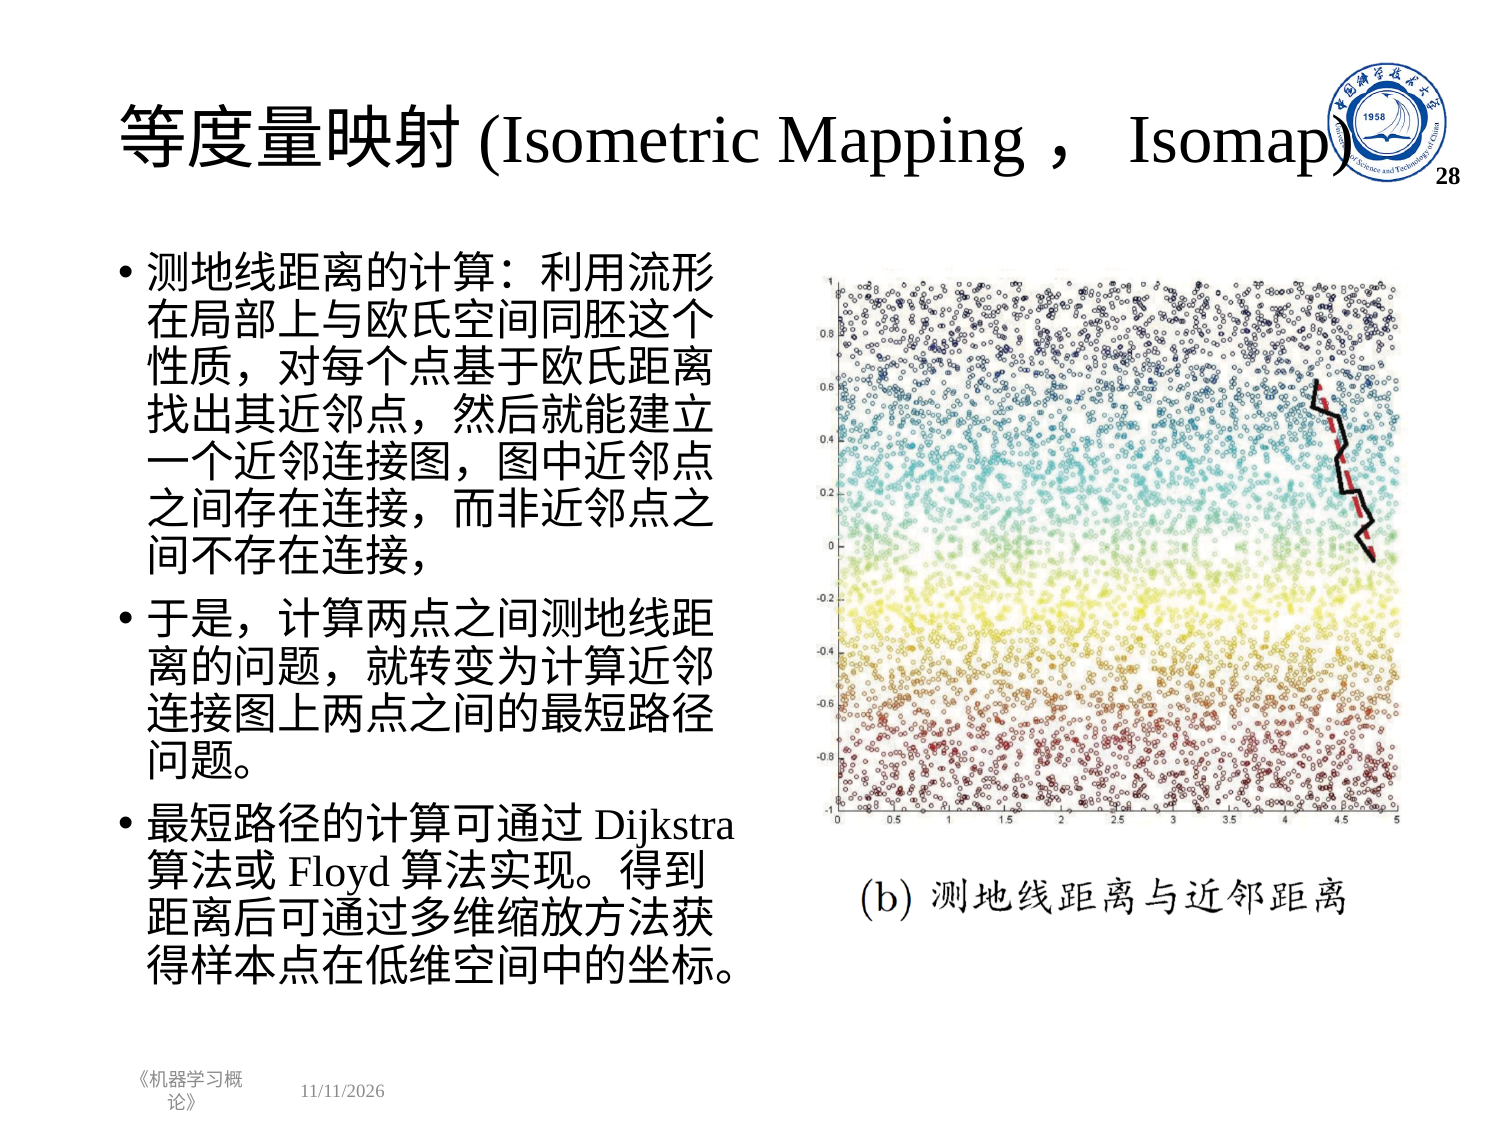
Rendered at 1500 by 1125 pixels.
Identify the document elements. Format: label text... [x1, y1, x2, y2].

picture [795, 261, 1425, 940]
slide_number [285, 1068, 422, 1113]
slide_number 28 [1372, 144, 1476, 205]
footer 《机器学习概论》 [104, 1068, 270, 1113]
picture [1397, 59, 1450, 144]
title 等度量映射(Isometric Mapping，Isomap) [103, 59, 1397, 221]
list 测地线距离的计算：利用流形在局部上与欧氏空间同胚这个性质，对每个点基于欧氏距离找出其近邻点，然后就能建立一个近邻连接图，图中近邻点之间存在连接，而非近邻点之间不存在连接， 于是，计算两点之间测地线距离的问题，就转变为计算近邻连接图上两点之间的最短路径问题。 最短路径的计算可通过Dijkstra算法或Floyd算法实现。得到距离后可通过多维缩放方法获得样本点在低维空间中的坐标。 [103, 243, 760, 1053]
